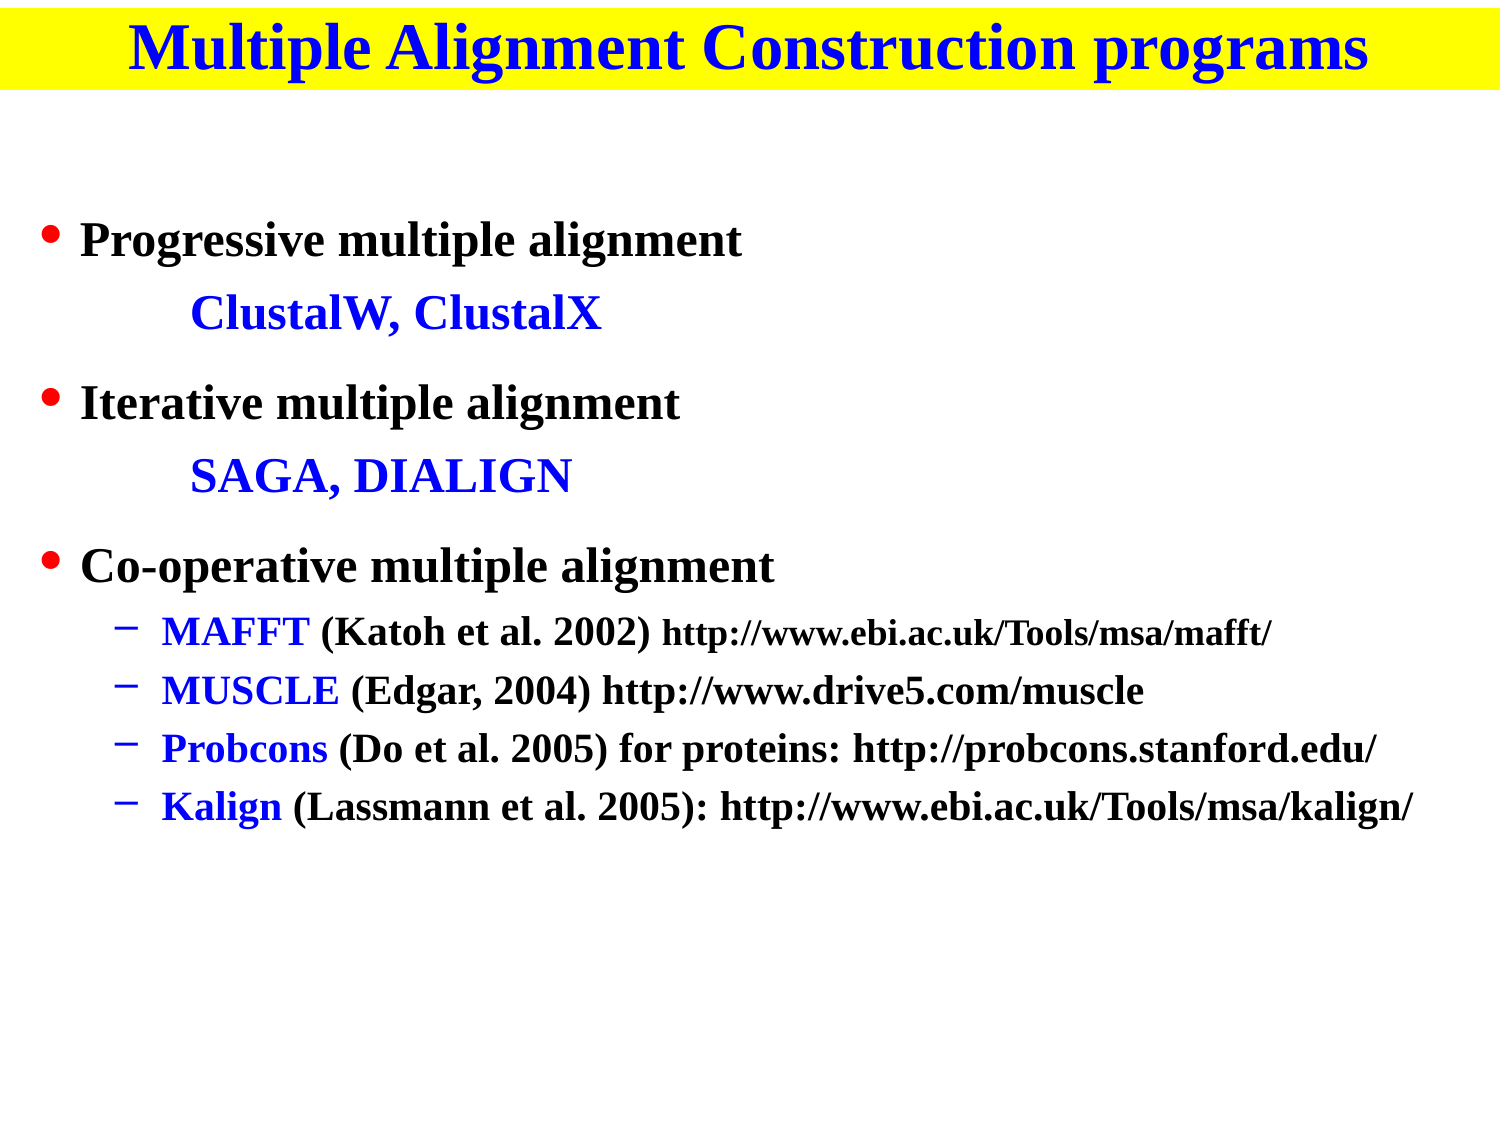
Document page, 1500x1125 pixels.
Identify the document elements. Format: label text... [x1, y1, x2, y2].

text_box Multiple Alignment Construction programs [0, 7, 1500, 90]
text_box • Progressive multiple alignment ClustalW, ClustalX • Iterative multiple alignment SAGA, DIALIGN • Co-operative multiple alignment MAFFT (Katoh et al. 2002) http://www.ebi.ac.uk/Tools/msa/mafft/ MUSCLE (Edgar, 2004) http://www.drive5.com/muscle Probcons (Do et al. 2005) for proteins: http://probcons.stanford.edu/ Kalign (Lassmann et al. 2005): http://www.ebi.ac.uk/Tools/msa/kalign/ [24, 181, 1500, 929]
